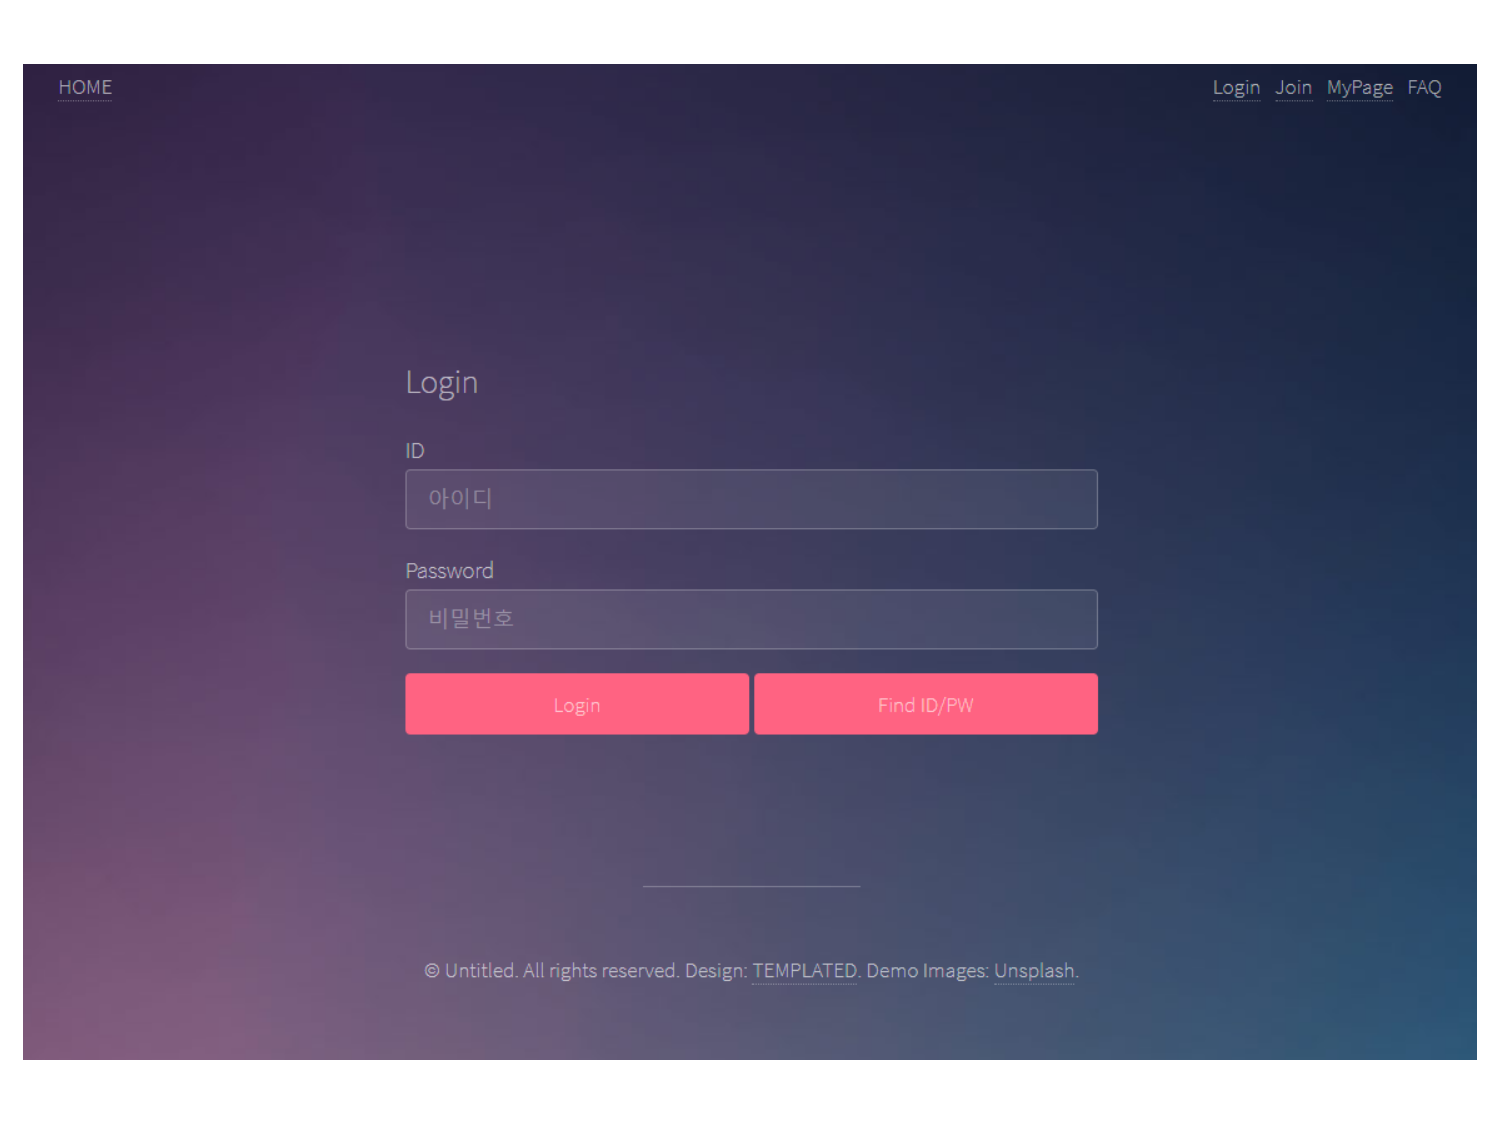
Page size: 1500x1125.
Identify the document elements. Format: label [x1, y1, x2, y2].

picture [22, 64, 1478, 1061]
